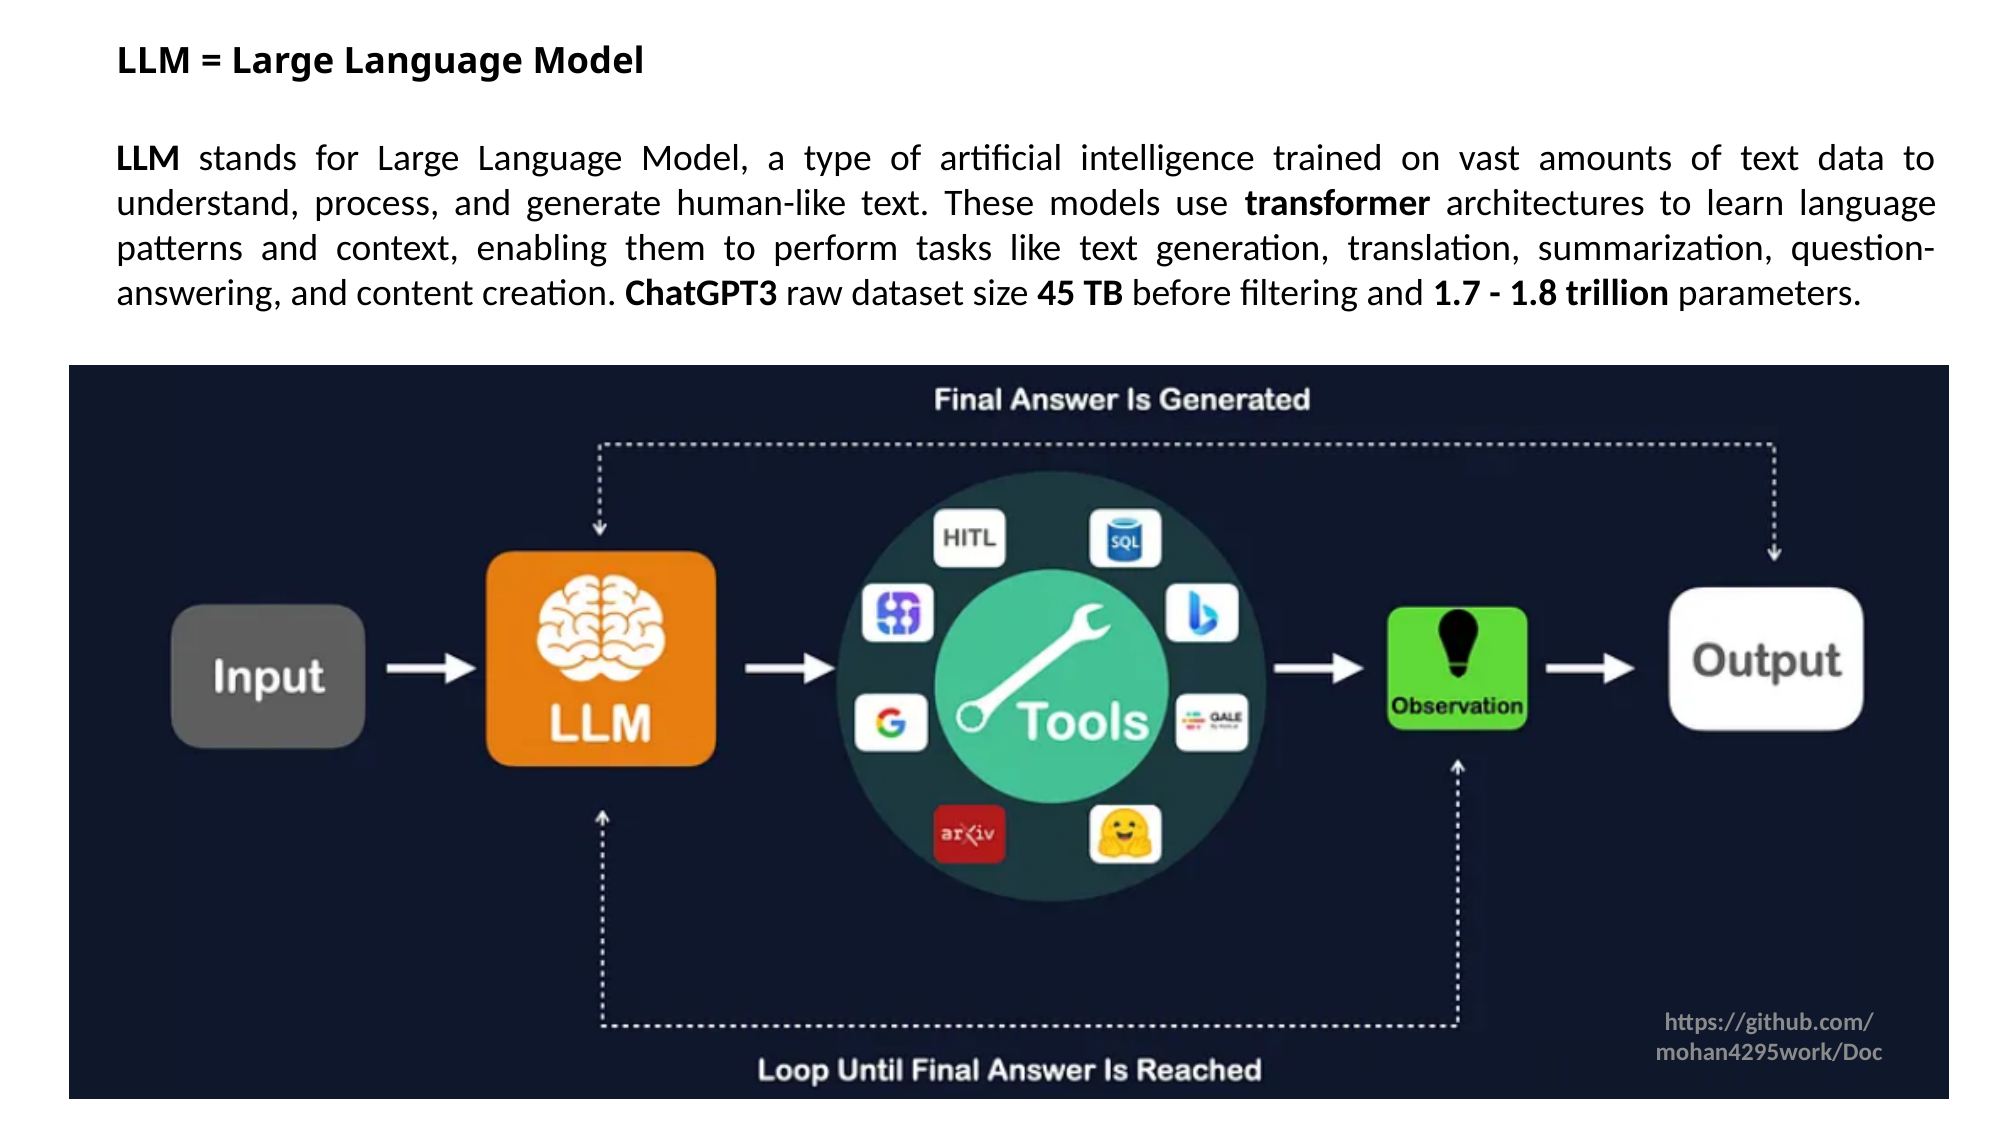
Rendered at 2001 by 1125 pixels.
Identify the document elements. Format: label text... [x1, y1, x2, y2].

title LLM = Large Language Model [101, 19, 683, 104]
picture [69, 365, 1949, 1099]
text_box LLM stands for Large Language Model, a type of artificial intelligence trained on vast amounts of text data to understand, process, and generate human-like text. These models use transformer architectures to learn language patterns and context, enabling them to perform tasks like text generation, translation, summarization, question-answering, and content creation. ChatGPT3 raw dataset size 45 TB before filtering and 1.7 - 1.8 trillion parameters. [101, 125, 1953, 321]
